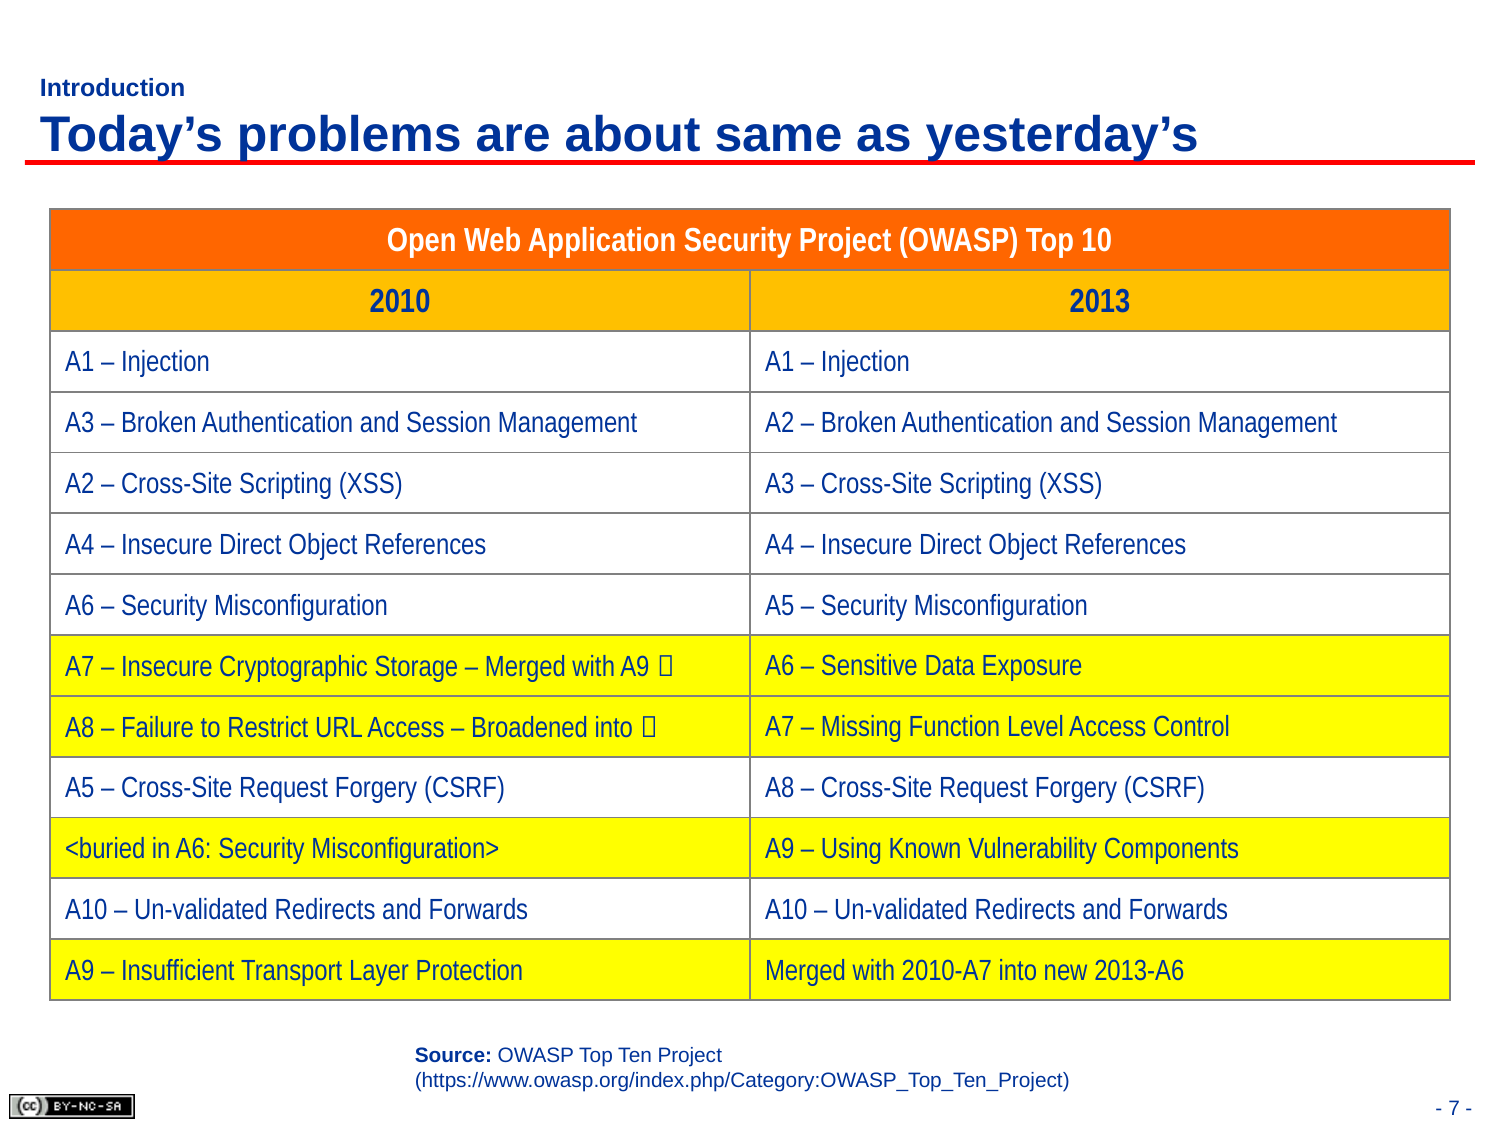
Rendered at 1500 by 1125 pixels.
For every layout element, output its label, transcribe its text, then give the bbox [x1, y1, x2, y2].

table_cell A8 – Cross-Site Request Forgery (CSRF) [751, 758, 1449, 817]
table_cell <buried in A6: Security Misconfiguration> [51, 818, 749, 877]
table_cell 2010 [51, 271, 749, 330]
table_cell A4 – Insecure Direct Object References [751, 514, 1449, 573]
table_cell A3 – Broken Authentication and Session Management [51, 393, 749, 452]
table_cell A7 – Insecure Cryptographic Storage – Merged with A9  [51, 636, 749, 695]
text_box Source: OWASP Top Ten Project (https://www.owasp.org/index.php/Category:OWASP_Top_Ten_Project) [399, 1034, 1128, 1099]
table_cell A7 – Missing Function Level Access Control [751, 697, 1449, 756]
table_cell A1 – Injection [51, 332, 749, 391]
table_cell A6 – Security Misconfiguration [51, 575, 749, 634]
table_cell A10 – Un-validated Redirects and Forwards [751, 879, 1449, 938]
table_cell A2 – Cross-Site Scripting (XSS) [51, 453, 749, 512]
slide_number - 7 - [1287, 1087, 1488, 1125]
table_cell A4 – Insecure Direct Object References [51, 514, 749, 573]
table_cell A2 – Broken Authentication and Session Management [751, 393, 1449, 452]
table_cell A5 – Security Misconfiguration [751, 575, 1449, 634]
table_cell A1 – Injection [751, 332, 1449, 391]
table_cell A10 – Un-validated Redirects and Forwards [51, 879, 749, 938]
picture [9, 1094, 135, 1119]
title Introduction Today’s problems are about same as yesterday’s [24, 0, 1463, 169]
table_cell A5 – Cross-Site Request Forgery (CSRF) [51, 758, 749, 817]
table_header Open Web Application Security Project (OWASP) Top 10 [51, 210, 1449, 269]
table_cell A8 – Failure to Restrict URL Access – Broadened into  [51, 697, 749, 756]
table_cell A9 – Insufficient Transport Layer Protection [51, 940, 749, 999]
table_cell Merged with 2010-A7 into new 2013-A6 [751, 940, 1449, 999]
table_cell A9 – Using Known Vulnerability Components [751, 818, 1449, 877]
table_cell A3 – Cross-Site Scripting (XSS) [751, 453, 1449, 512]
table_cell 2013 [751, 271, 1449, 330]
table_cell A6 – Sensitive Data Exposure [751, 636, 1449, 695]
